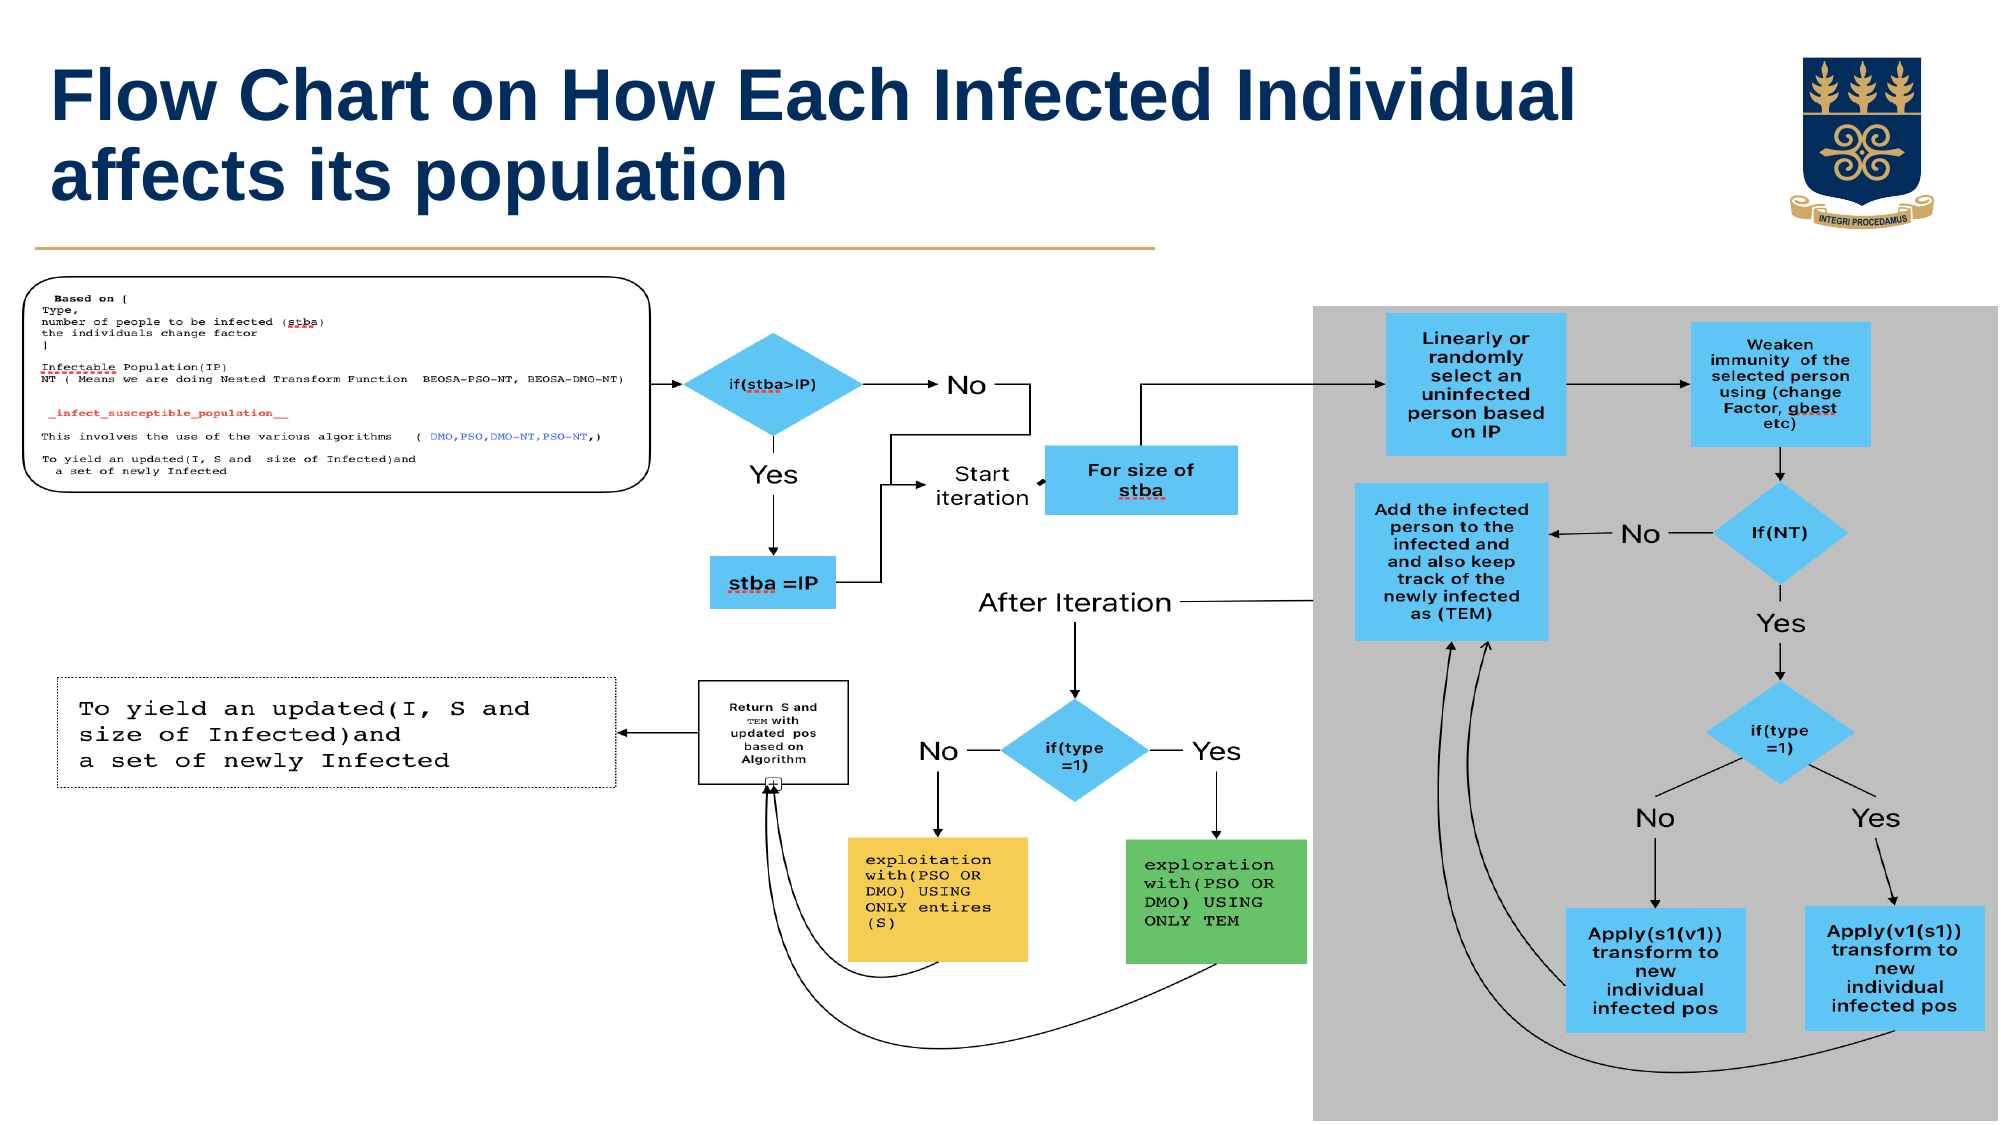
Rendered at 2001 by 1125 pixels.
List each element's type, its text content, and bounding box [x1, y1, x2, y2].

title Flow Chart on How Each Infected Individual affects its population [35, 49, 1799, 225]
picture [0, 250, 2000, 1125]
picture [1774, 49, 1952, 235]
